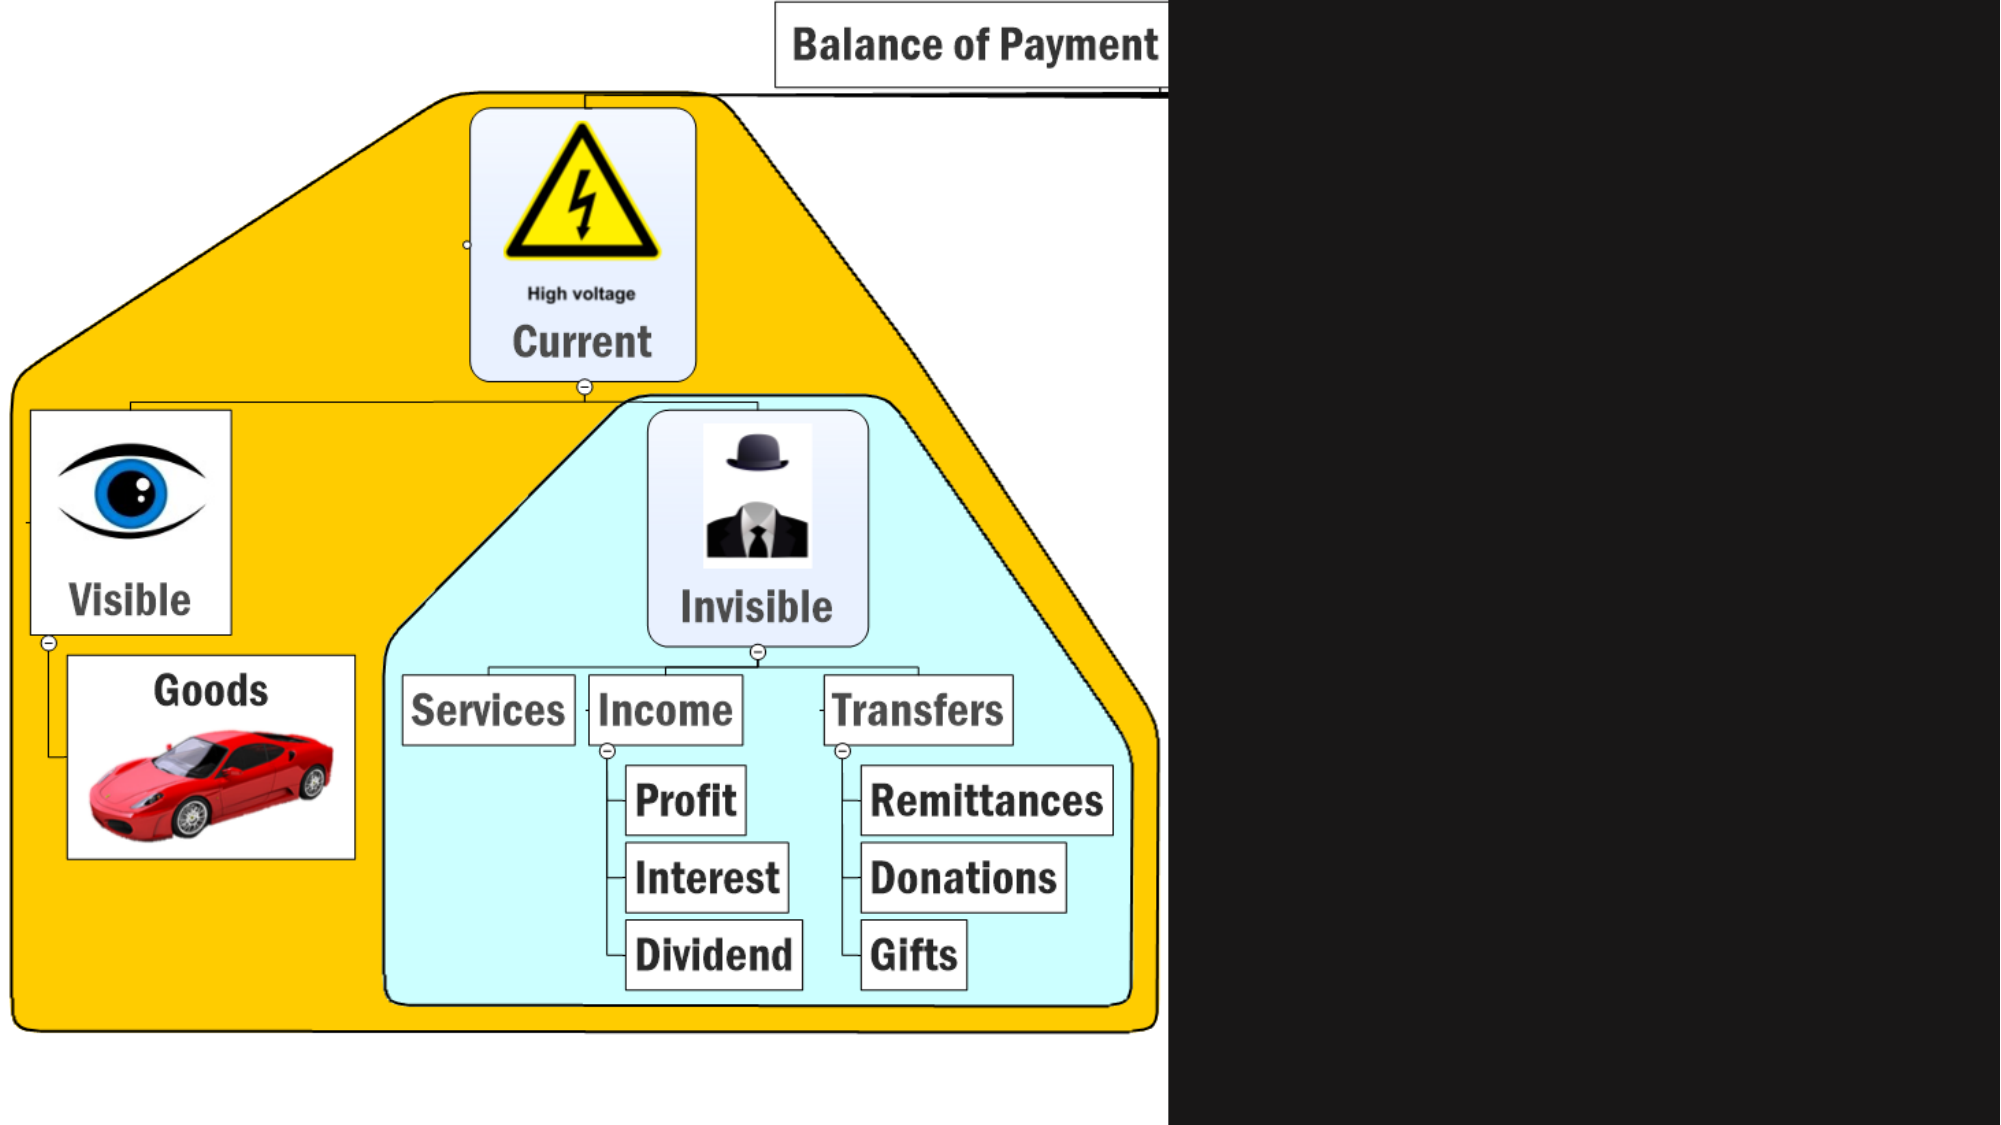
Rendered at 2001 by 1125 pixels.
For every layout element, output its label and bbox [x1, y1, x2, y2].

picture [0, 0, 1169, 1125]
